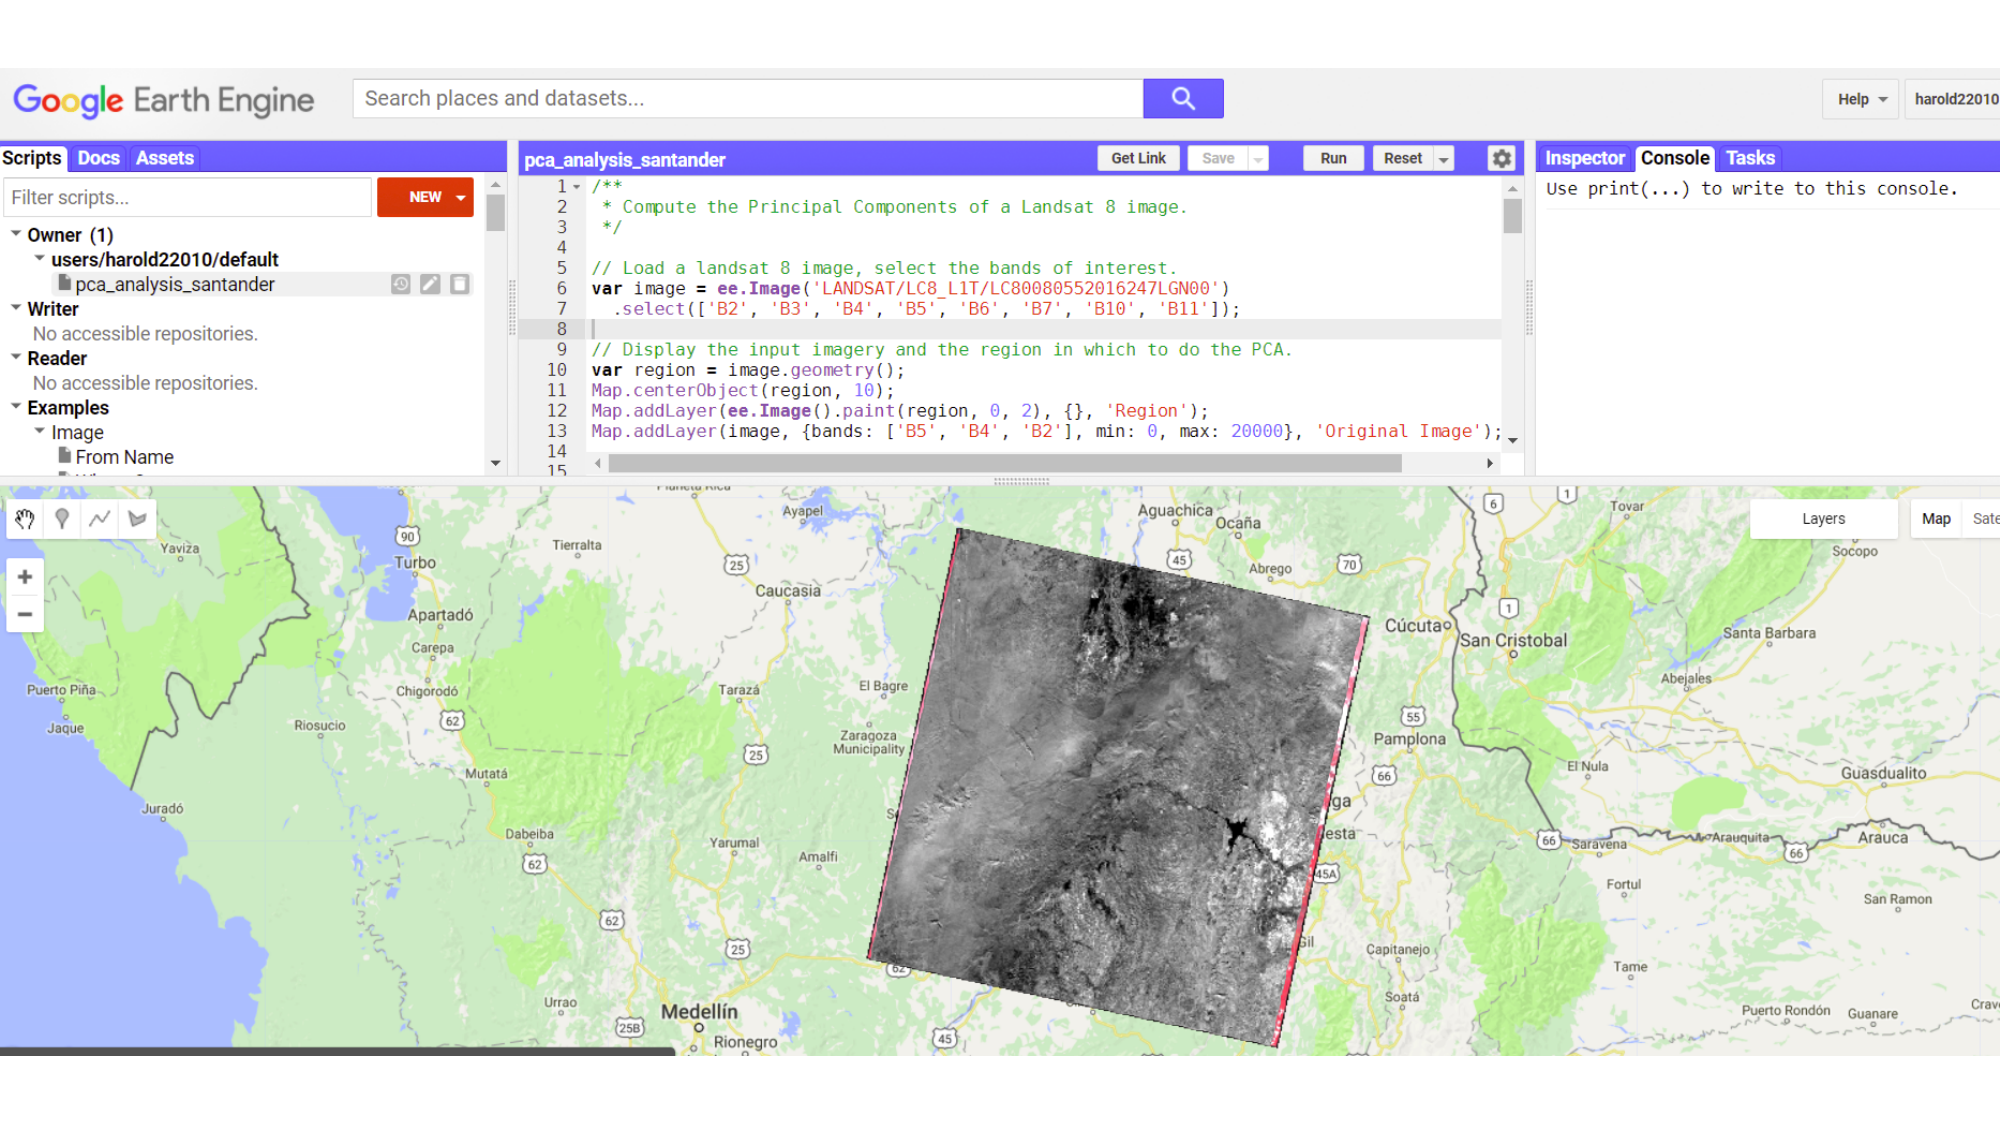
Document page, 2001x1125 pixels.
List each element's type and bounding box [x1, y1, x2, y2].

picture [0, 68, 2000, 1056]
